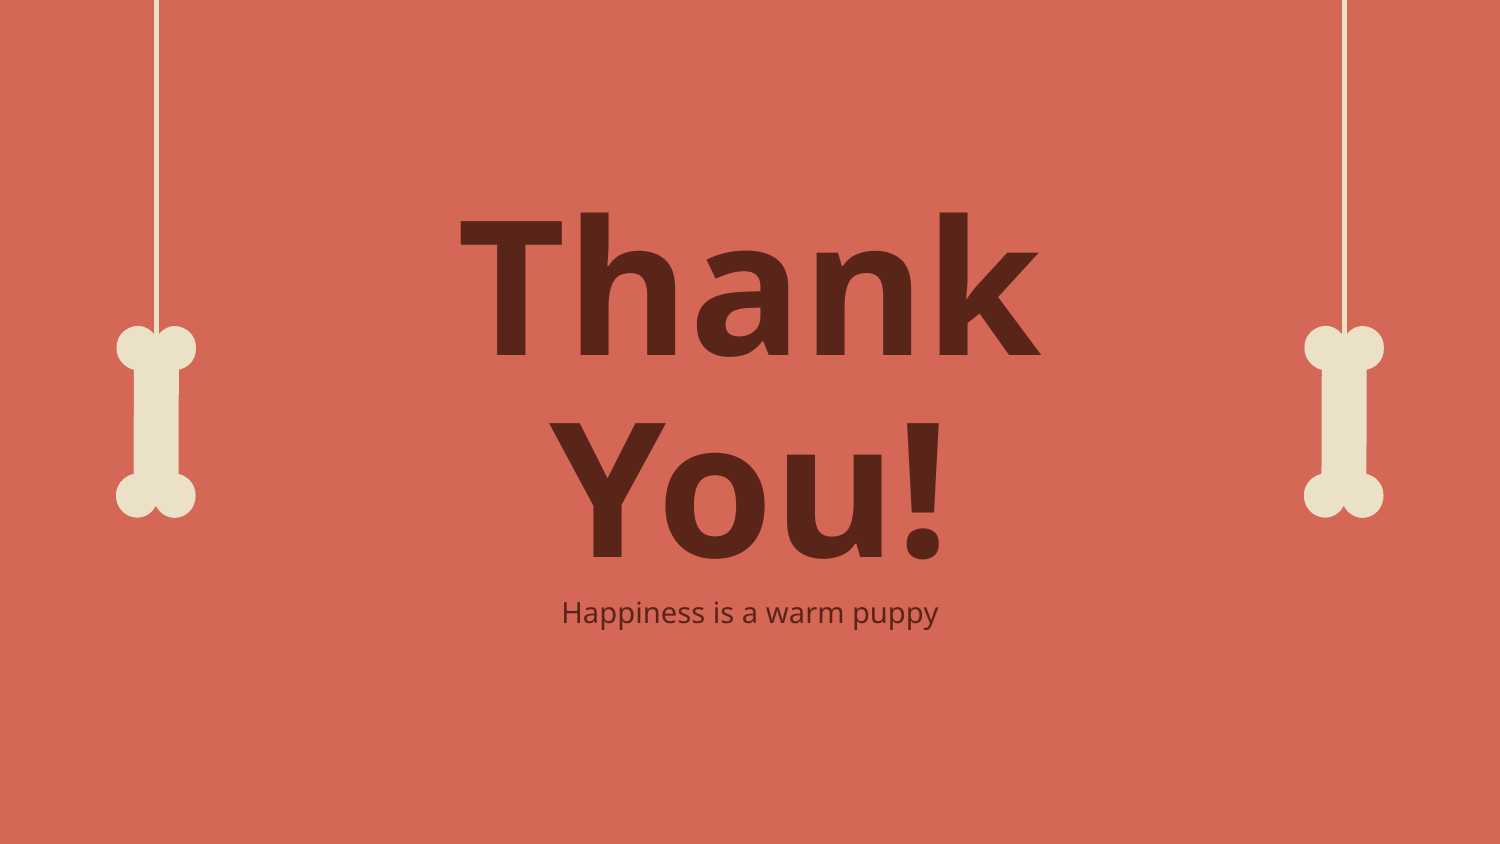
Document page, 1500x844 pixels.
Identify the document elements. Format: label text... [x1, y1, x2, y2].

subtitle Happiness is a warm puppy [290, 578, 1210, 638]
title Thank You! [371, 205, 1129, 578]
